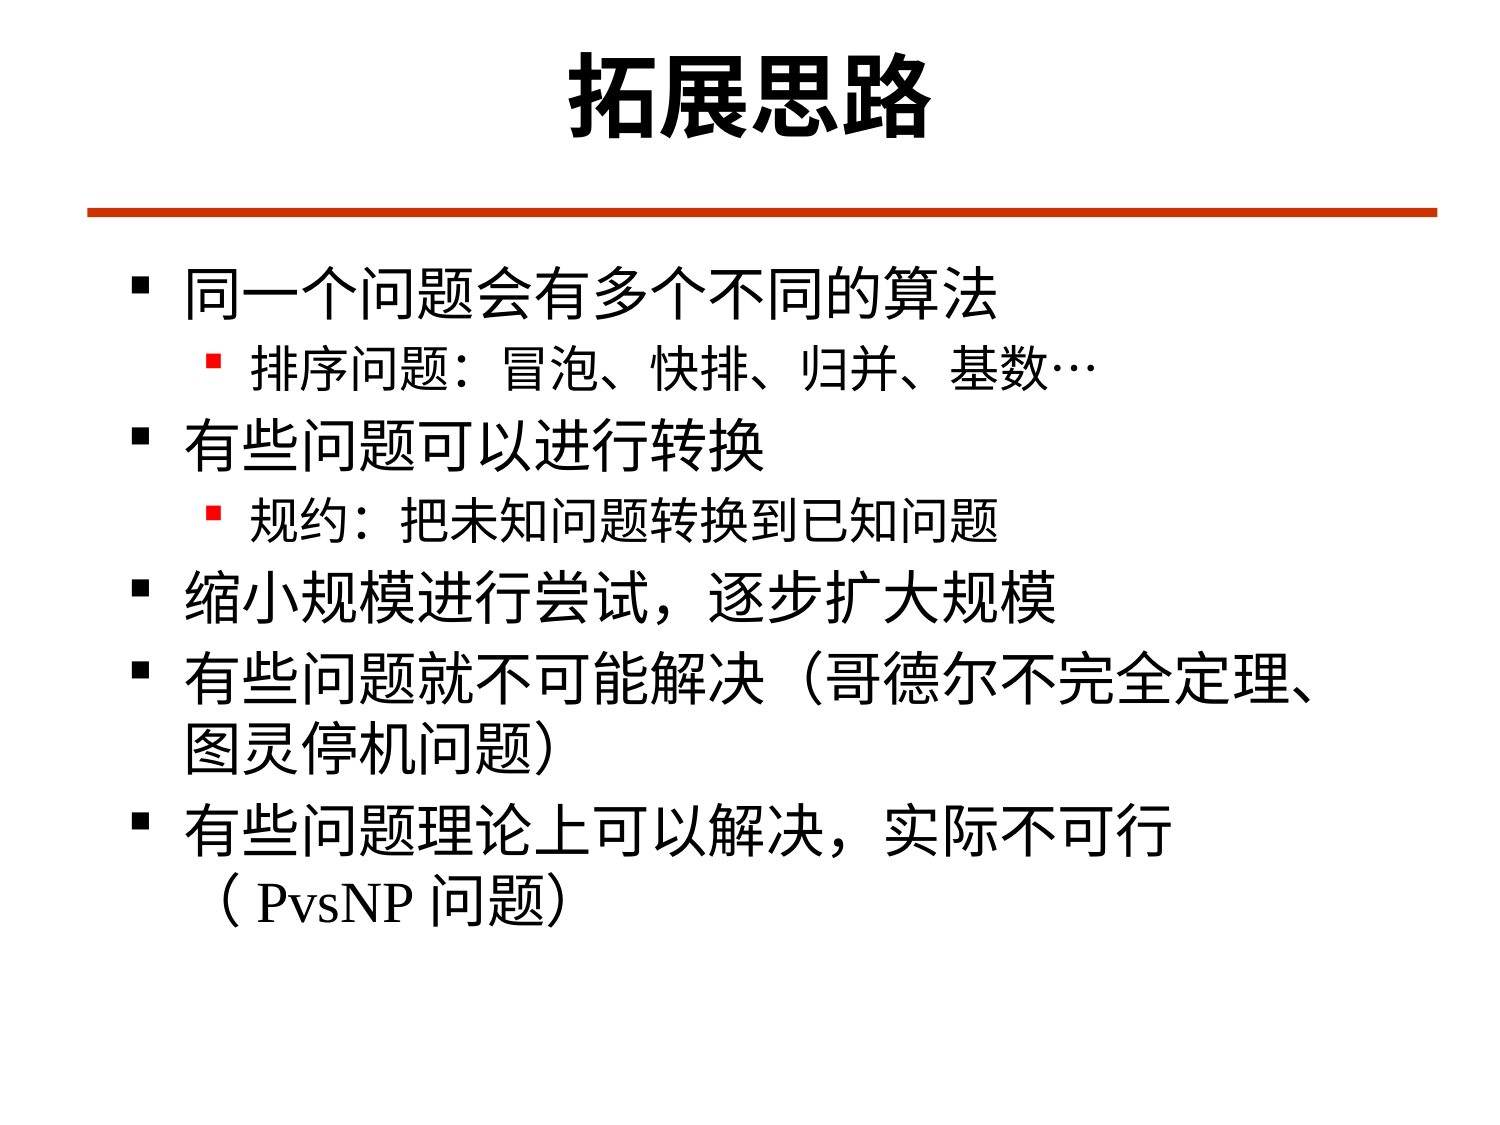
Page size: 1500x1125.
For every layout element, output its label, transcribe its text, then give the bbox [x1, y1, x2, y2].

title 拓展思路 [112, 0, 1388, 188]
list 同一个问题会有多个不同的算法 排序问题：冒泡、快排、归并、基数… 有些问题可以进行转换 规约：把未知问题转换到已知问题 缩小规模进行尝试，逐步扩大规模 有些问题就不可能解决（哥德尔不完全定理、图灵停机问题） 有些问题理论上可以解决，实际不可行（PvsNP问题） [112, 249, 1388, 1000]
